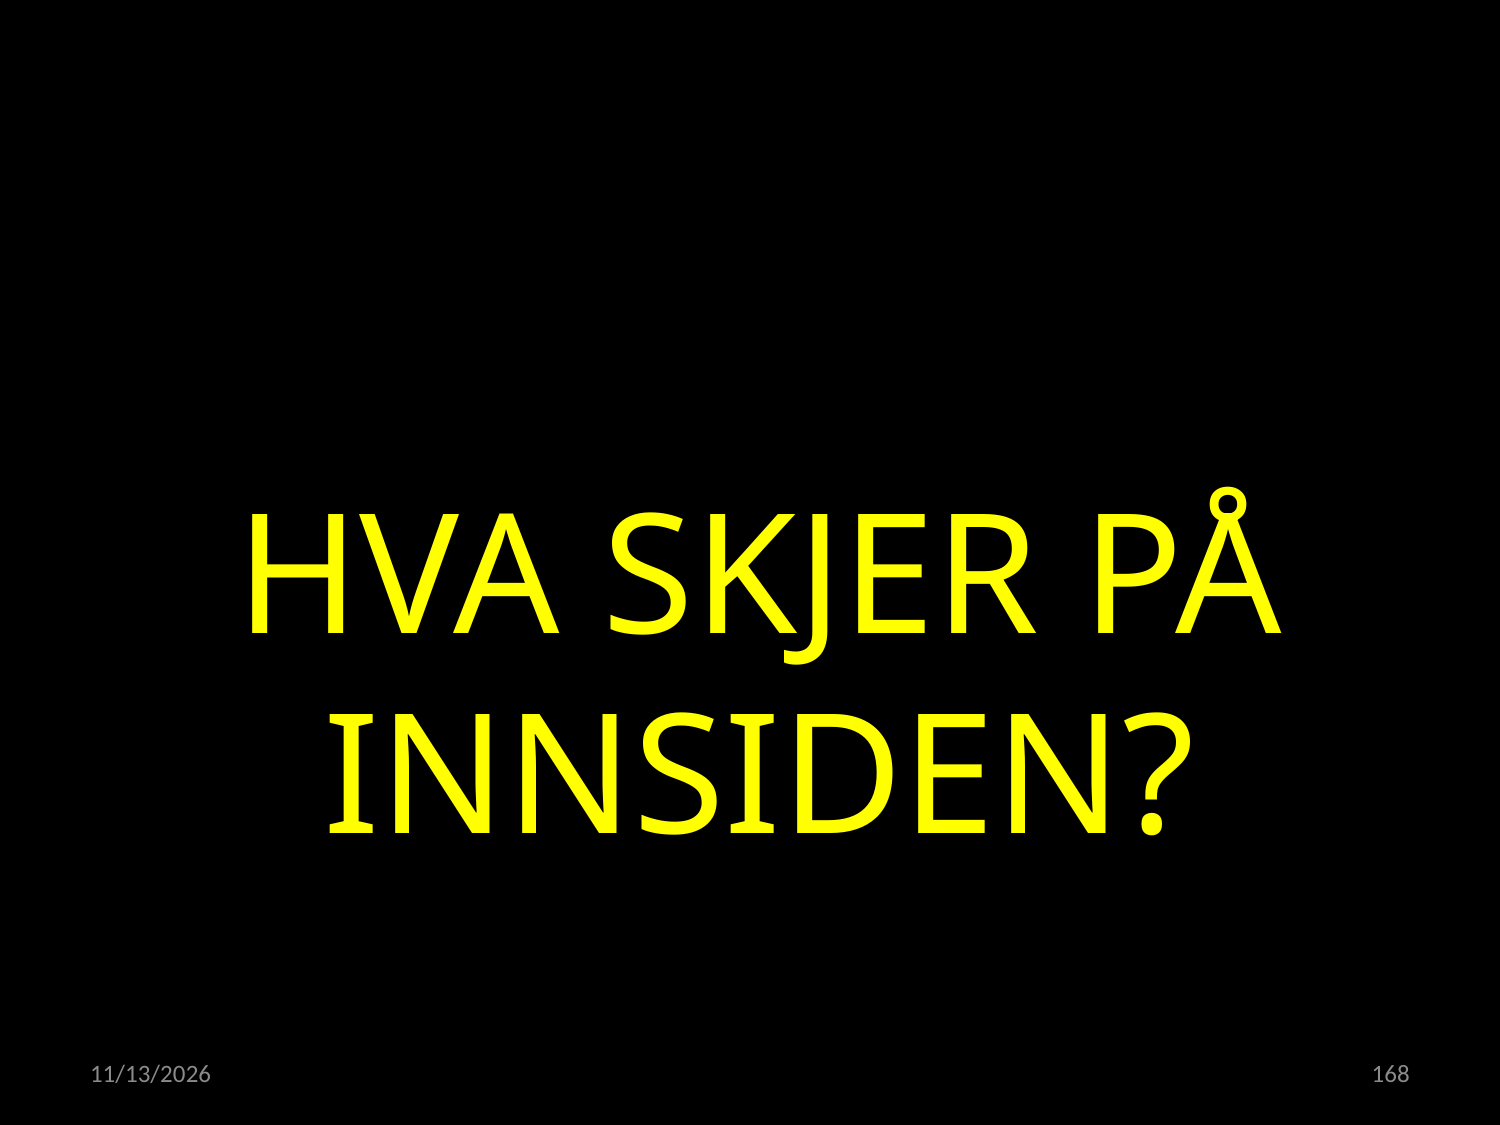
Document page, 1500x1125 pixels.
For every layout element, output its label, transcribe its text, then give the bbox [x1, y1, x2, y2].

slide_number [75, 1042, 425, 1103]
list HVA SKJER PÅ INNSIDEN? [0, 459, 1500, 561]
slide_number 168 [1074, 1042, 1425, 1103]
